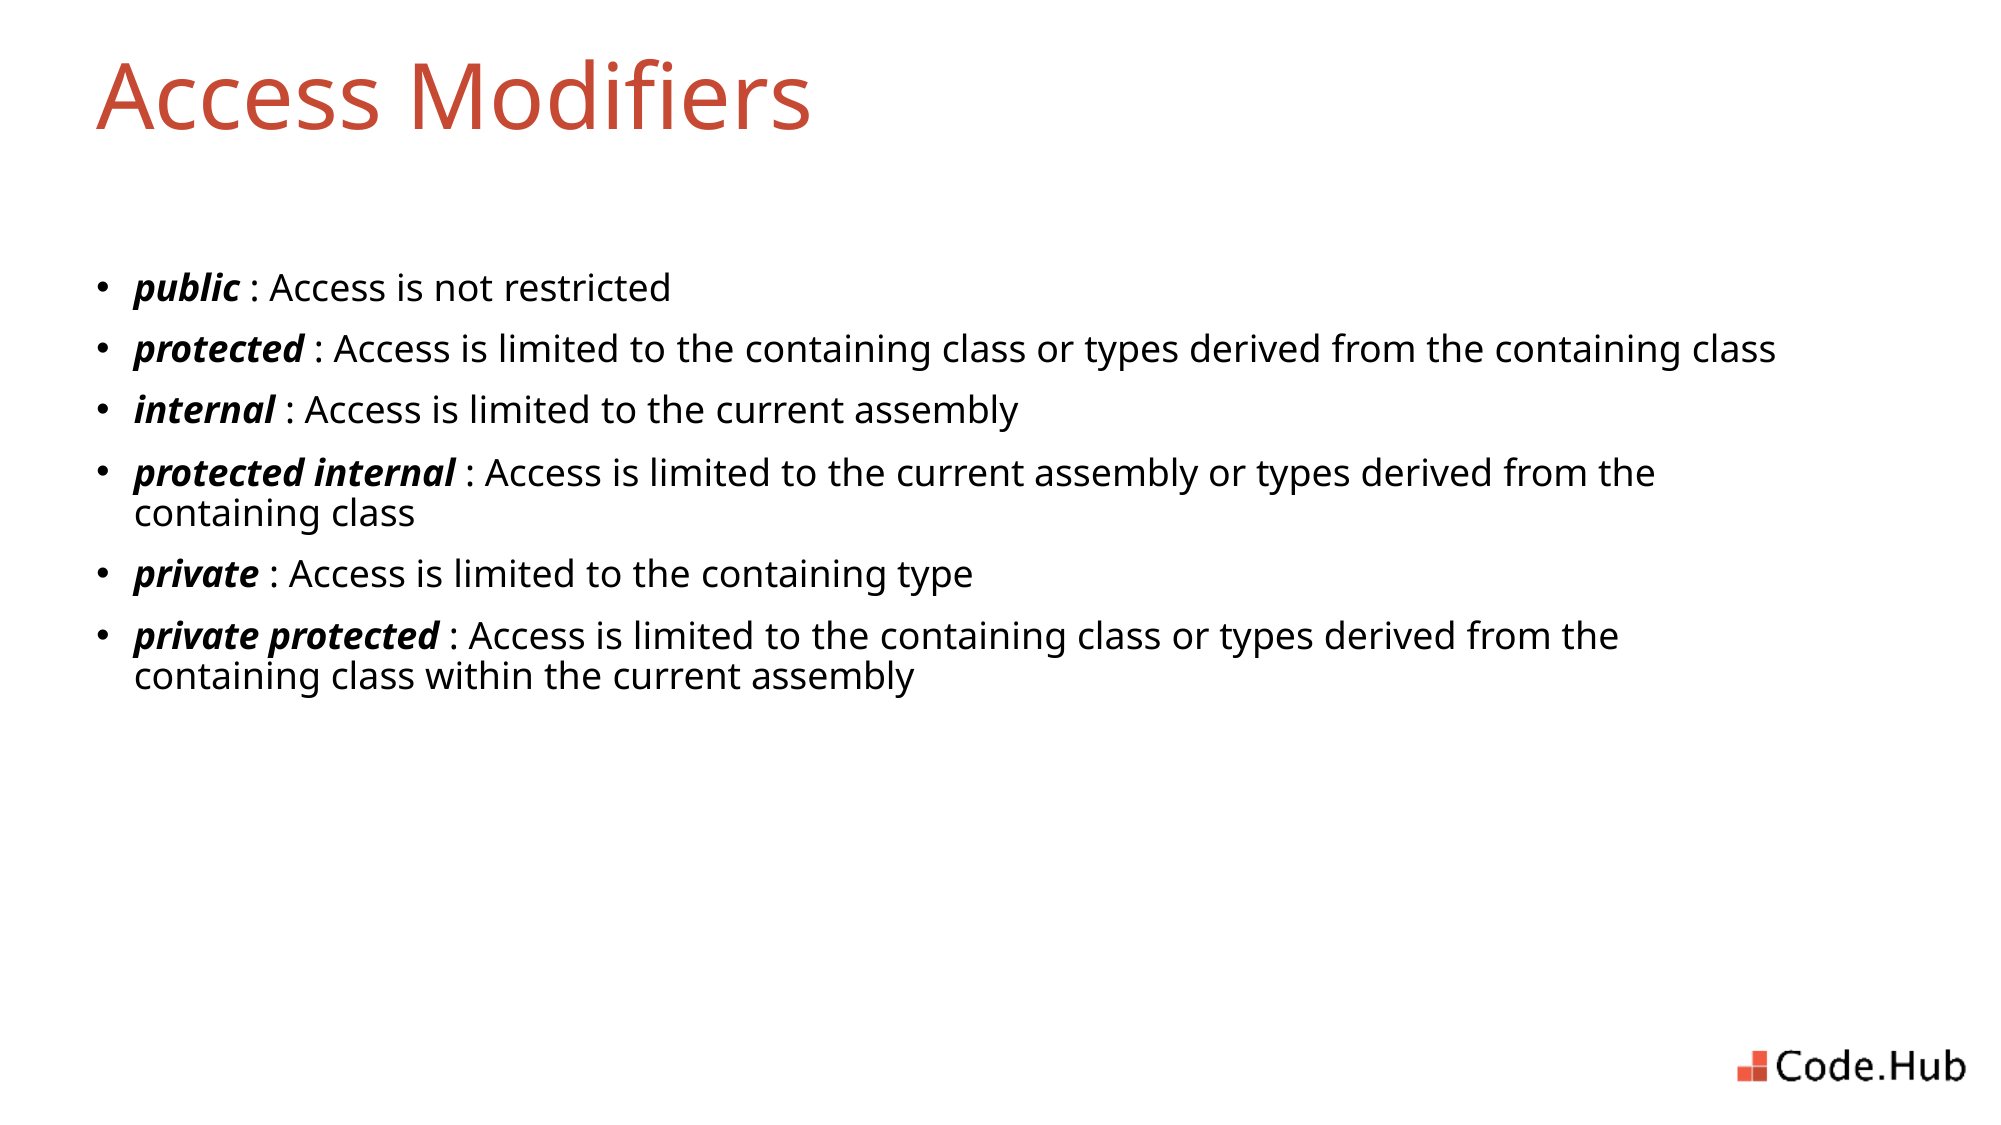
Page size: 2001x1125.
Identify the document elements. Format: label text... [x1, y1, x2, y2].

text_box public : Access is not restricted protected : Access is limited to the containing class or types derived from the containing class internal : Access is limited to the current assembly protected internal : Access is limited to the current assembly or types derived from the containing class private : Access is limited to the containing type private protected : Access is limited to the containing class or types derived from the containing class within the current assembly [94, 245, 1863, 697]
picture [1728, 1038, 1971, 1095]
title Access Modifiers [94, 35, 844, 226]
